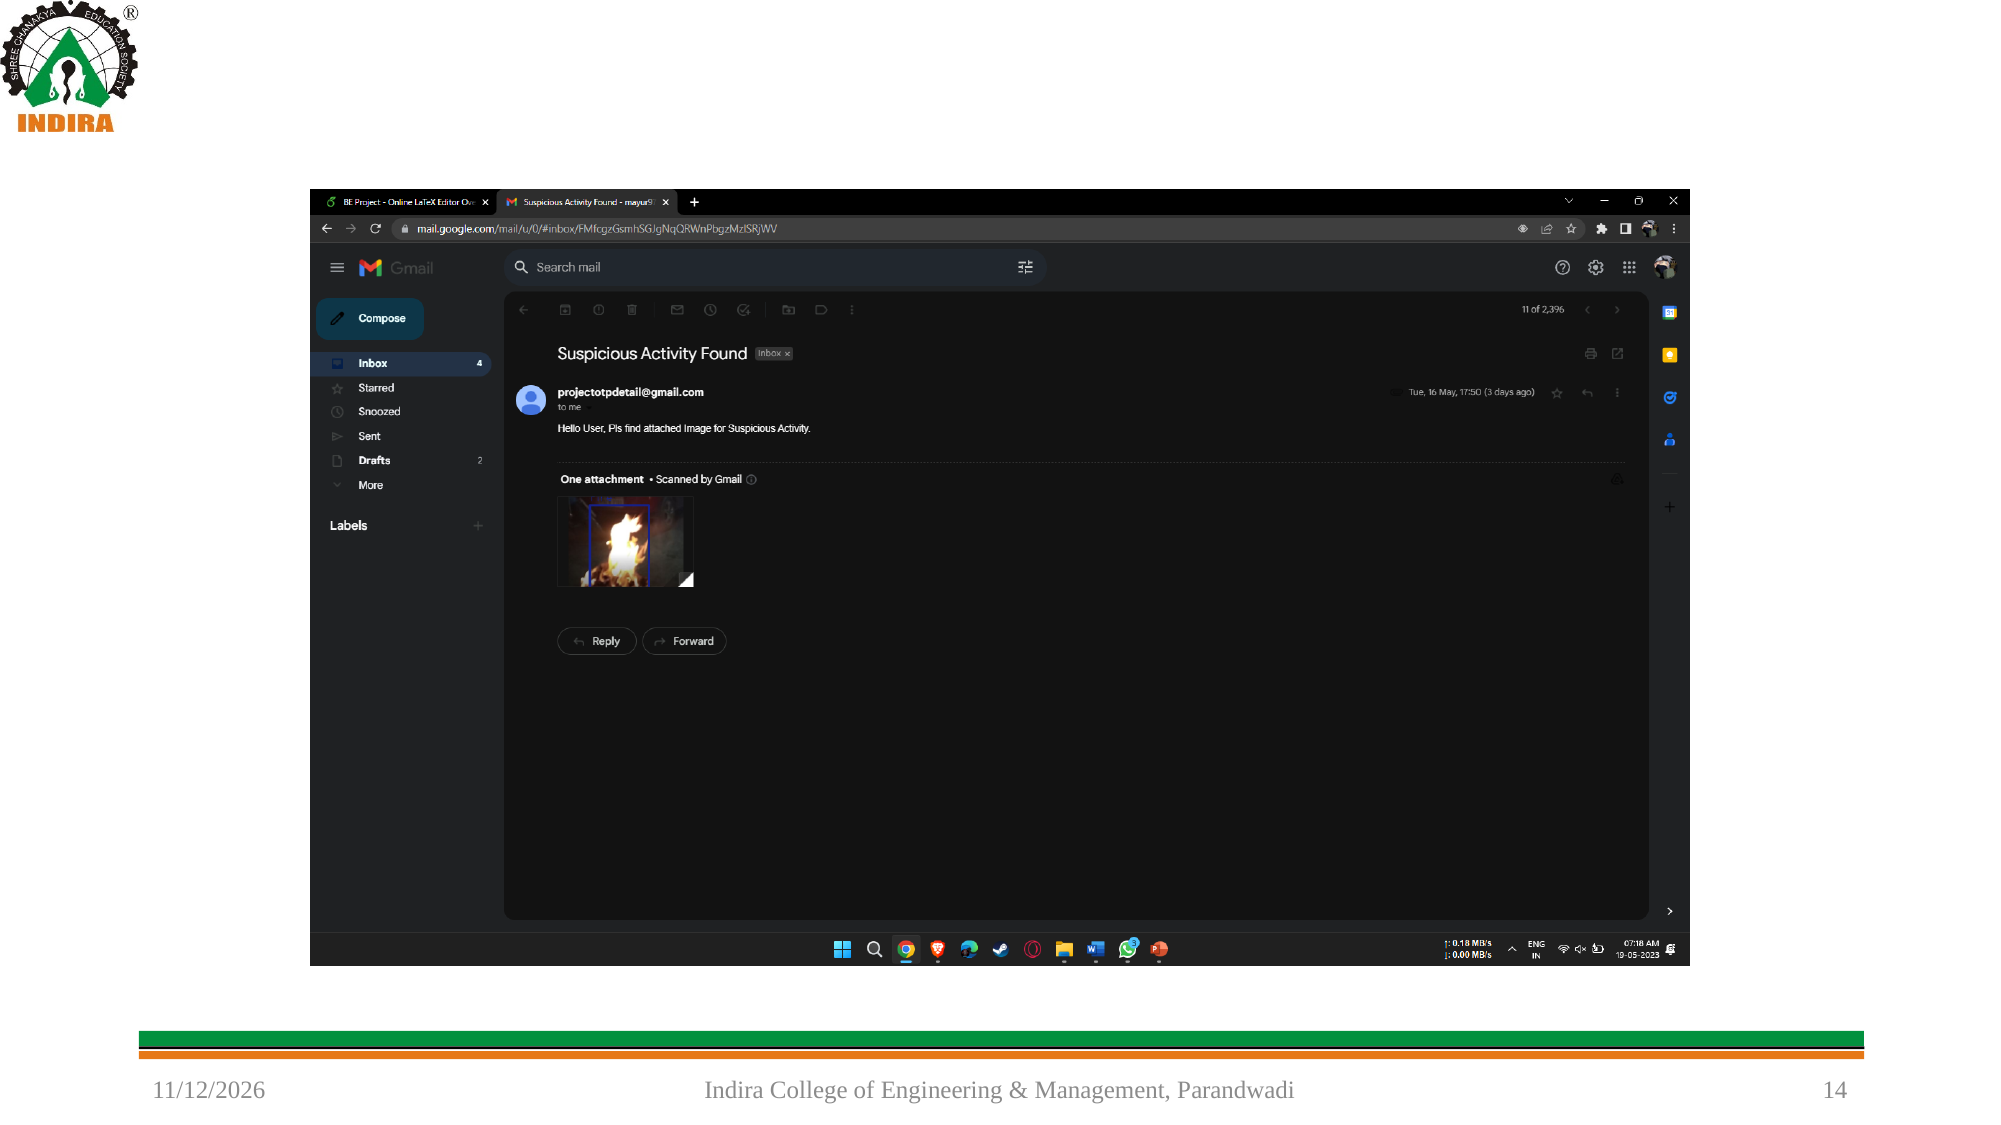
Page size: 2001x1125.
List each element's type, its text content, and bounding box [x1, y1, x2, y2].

picture [310, 189, 1690, 966]
picture [0, 0, 139, 132]
slide_number 14 [1412, 1058, 1863, 1119]
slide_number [137, 1058, 588, 1119]
footer Indira College of Engineering & Management, Parandwadi [662, 1058, 1338, 1119]
